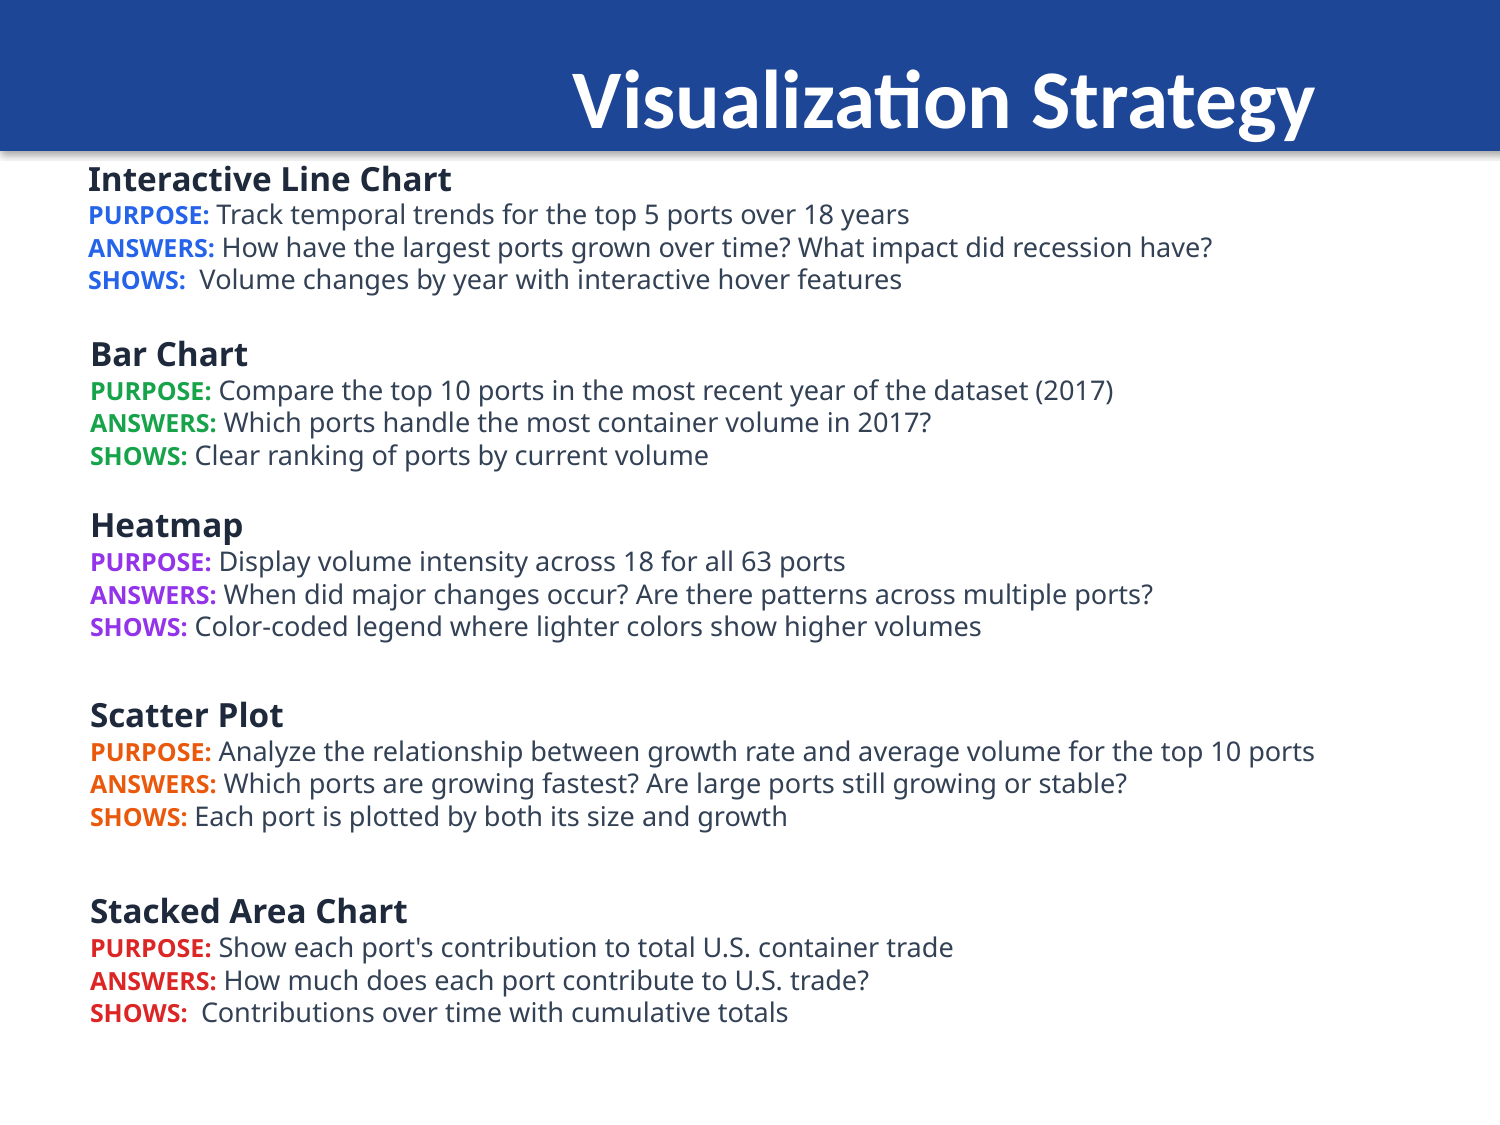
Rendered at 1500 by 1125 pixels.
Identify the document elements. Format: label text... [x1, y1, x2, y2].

text_box Heatmap Purpose: Display volume intensity across 18 for all 63 ports Answers: When did major changes occur? Are there patterns across multiple ports? Shows: Color-coded legend where lighter colors show higher volumes [75, 497, 1500, 686]
text_box [0, 0, 1500, 151]
text_box Bar Chart Purpose: Compare the top 10 ports in the most recent year of the dataset (2017) Answers: Which ports handle the most container volume in 2017? Shows: Clear ranking of ports by current volume [75, 325, 1500, 497]
text_box Scatter Plot Purpose: Analyze the relationship between growth rate and average volume for the top 10 ports Answers: Which ports are growing fastest? Are large ports still growing or stable? Shows: Each port is plotted by both its size and growth [74, 686, 1500, 895]
text_box Interactive Line Chart Purpose: Track temporal trends for the top 5 ports over 18 years Answers: How have the largest ports grown over time? What impact did recession have? Shows: Volume changes by year with interactive hover features [73, 150, 1227, 358]
text_box Visualization Strategy [558, 37, 1332, 153]
text_box Stacked Area Chart Purpose: Show each port's contribution to total U.S. container trade Answers: How much does each port contribute to U.S. trade? Shows: Contributions over time with cumulative totals [75, 883, 1500, 1123]
